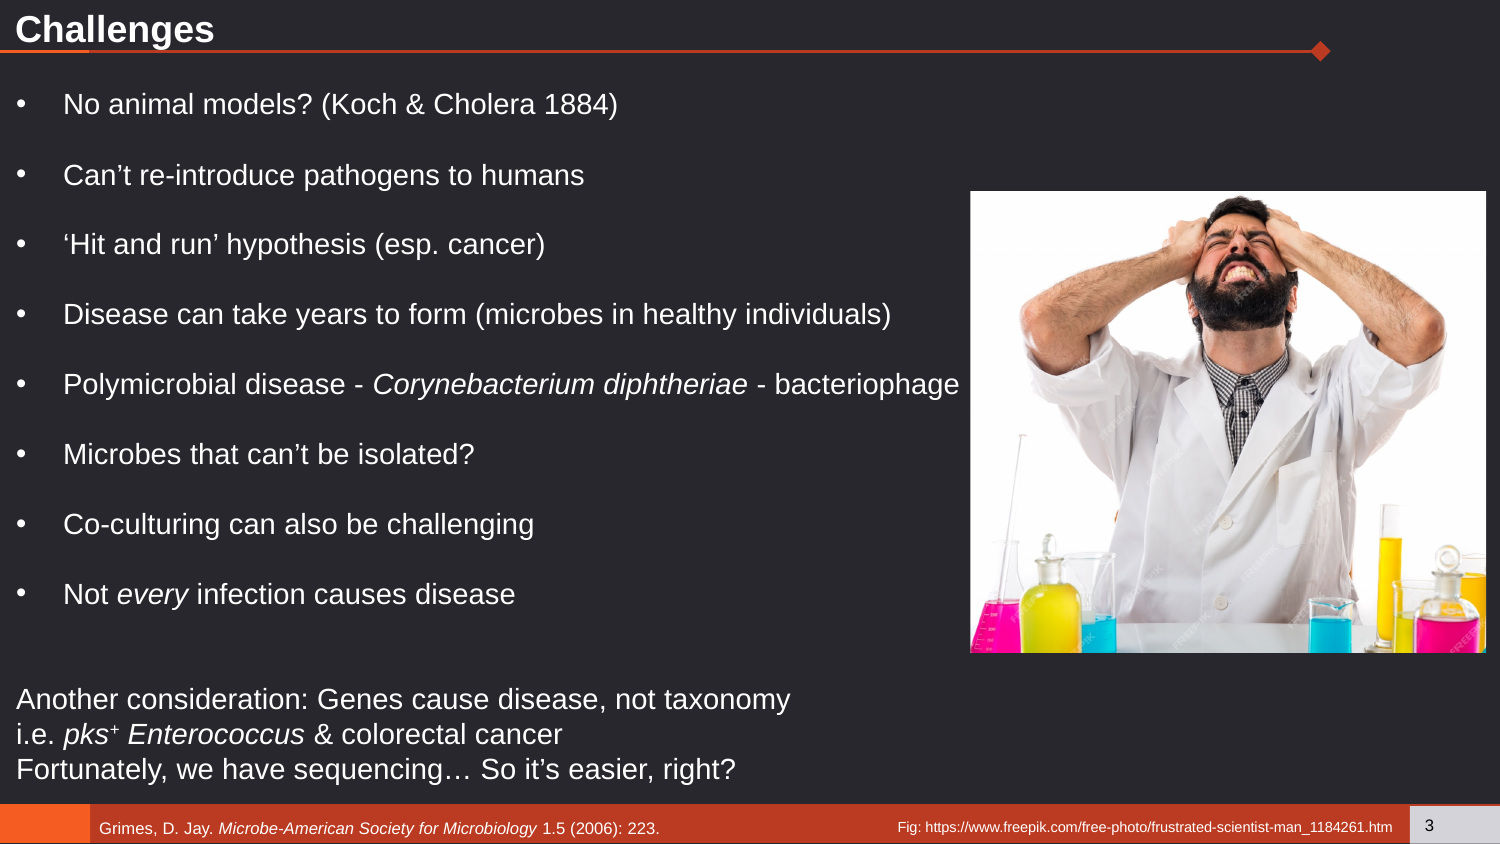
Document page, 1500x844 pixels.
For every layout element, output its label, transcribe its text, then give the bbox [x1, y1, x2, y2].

picture [969, 190, 1487, 653]
slide_number 3 [1409, 806, 1500, 844]
text_box Grimes, D. Jay. Microbe-American Society for Microbiology 1.5 (2006): 223. [84, 810, 1095, 844]
title Challenges [0, 0, 1320, 65]
text_box Fig: https://www.freepik.com/free-photo/frustrated-scientist-man_1184261.htm [882, 810, 1408, 843]
text_box No animal models? (Koch & Cholera 1884) Can’t re-introduce pathogens to humans ‘Hit and run’ hypothesis (esp. cancer) Disease can take years to form (microbes in healthy individuals) Polymicrobial disease - Corynebacterium diphtheriae - bacteriophage Microbes that can’t be isolated? Co-culturing can also be challenging Not every infection causes disease Another consideration: Genes cause disease, not taxonomy i.e. pks+ Enterococcus & colorectal cancer Fortunately, we have sequencing… So it’s easier, right? [1, 78, 984, 793]
